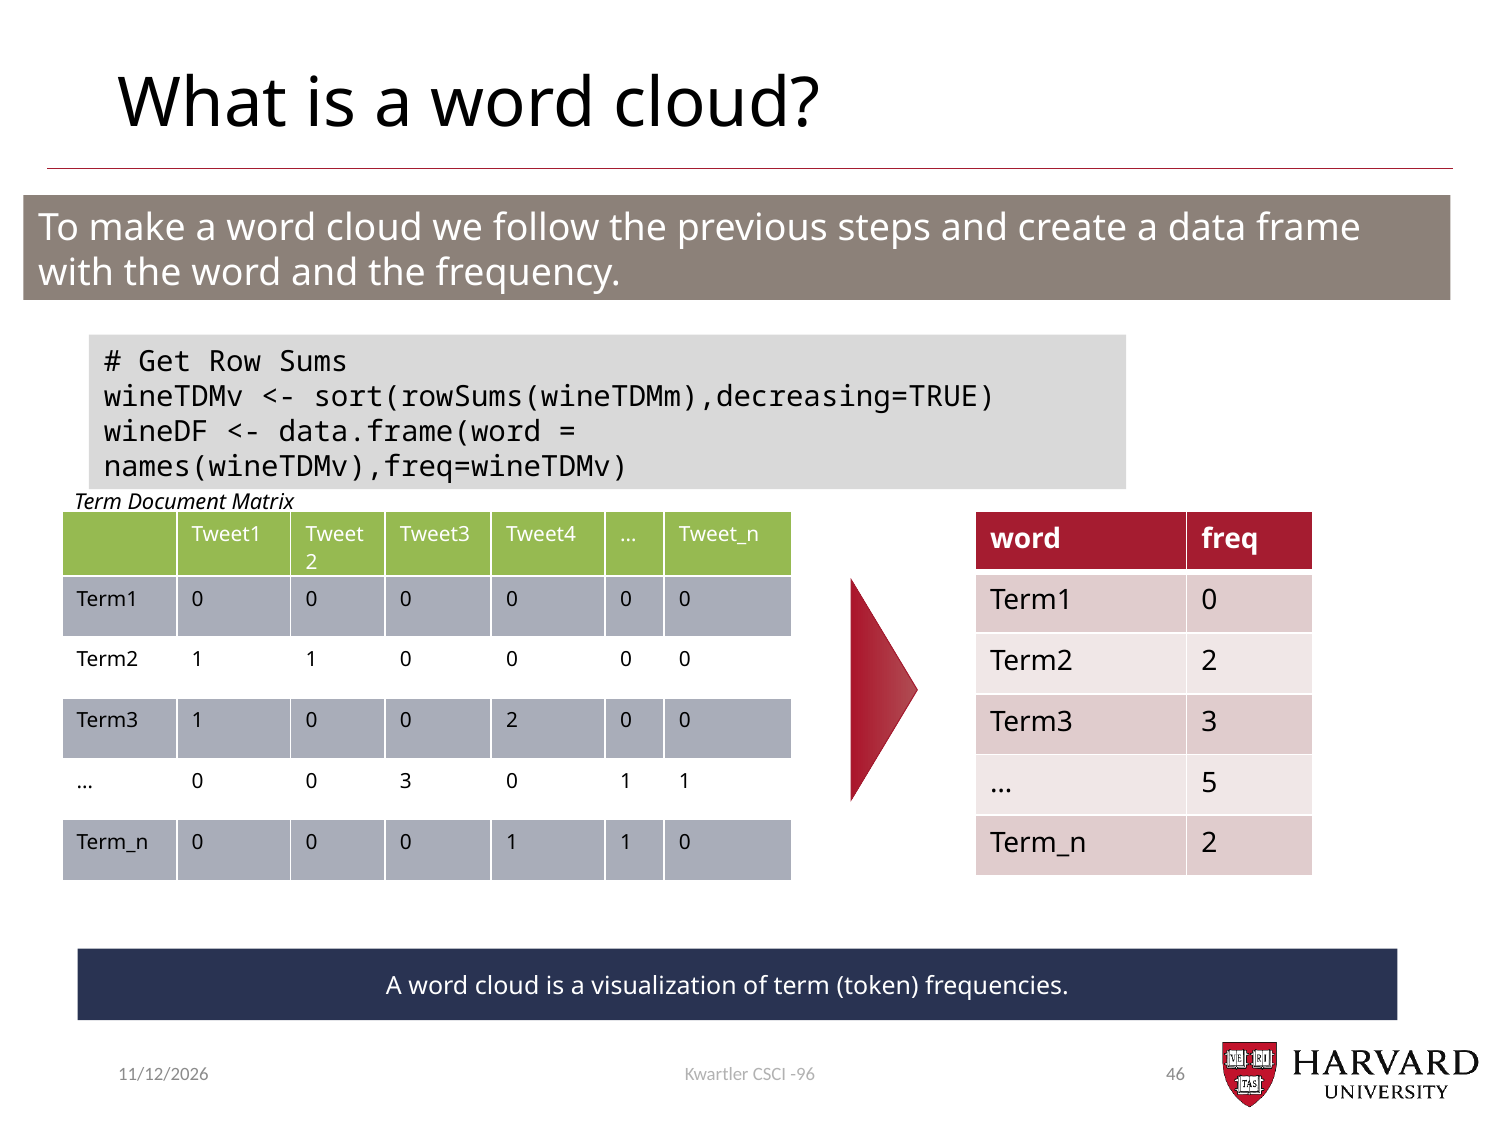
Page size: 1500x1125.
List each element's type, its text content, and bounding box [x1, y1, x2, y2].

table_cell Term3 [63, 699, 176, 758]
table_header Tweet1 [178, 522, 290, 575]
table_cell 1 [665, 760, 791, 819]
table_cell 0 [665, 577, 791, 636]
table_cell 0 [1187, 575, 1312, 632]
table_header Tweet_n [665, 512, 791, 575]
table_cell Term2 [976, 634, 1186, 693]
table_cell 3 [386, 760, 490, 819]
table_cell 0 [291, 577, 384, 636]
table_cell 2 [1187, 634, 1312, 693]
text_box To make a word cloud we follow the previous steps and create a data frame with the word and the frequency. [23, 195, 1451, 300]
table_header Tweet4 [492, 512, 604, 575]
table_cell 0 [386, 820, 490, 880]
table_cell 0 [291, 760, 384, 819]
table_cell 0 [606, 577, 663, 636]
table_cell 0 [178, 760, 290, 819]
table_header word [976, 512, 1186, 569]
table_cell 1 [606, 820, 663, 880]
table_cell 0 [492, 760, 604, 819]
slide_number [103, 1042, 441, 1103]
table_cell 0 [492, 577, 604, 636]
table_cell 1 [492, 820, 604, 880]
table_cell Term_n [976, 816, 1186, 875]
table_cell 5 [1187, 755, 1312, 814]
text_box # Get Row Sums wineTDMv <- sort(rowSums(wineTDMm),decreasing=TRUE) wineDF <- data.frame(word = names(wineTDMv),freq=wineTDMv) [88, 334, 1127, 490]
table_cell 0 [492, 638, 604, 697]
table_cell 0 [386, 638, 490, 697]
table_cell … [976, 755, 1186, 814]
footer Kwartler CSCI -96 [496, 1042, 1004, 1103]
text_box Setup [793, 640, 803, 701]
table_cell 0 [178, 820, 290, 880]
title What is a word cloud? [103, 59, 1397, 157]
table_cell 0 [665, 820, 791, 880]
table_cell 0 [291, 699, 384, 758]
table_header Tweet2 [291, 512, 384, 575]
table_cell Term1 [976, 575, 1186, 632]
table_header … [606, 512, 663, 575]
table_cell Term2 [63, 638, 176, 697]
text_box A word cloud is a visualization of term (token) frequencies. [77, 948, 1398, 1021]
table_cell 1 [606, 760, 663, 819]
table_header Tweet3 [386, 512, 490, 575]
table_cell 1 [178, 638, 290, 697]
table_cell … [63, 760, 176, 819]
table_cell 0 [291, 820, 384, 880]
table_cell 1 [291, 638, 384, 697]
text_box Term Document Matrix [59, 480, 310, 522]
table_cell Term3 [976, 695, 1186, 754]
table_cell 1 [178, 699, 290, 758]
table_cell 0 [665, 699, 791, 758]
table_cell 2 [1187, 816, 1312, 875]
slide_number 46 [1059, 1042, 1200, 1103]
table_cell 0 [386, 699, 490, 758]
table_cell Term1 [63, 577, 176, 636]
table_cell 0 [606, 699, 663, 758]
table_header [63, 522, 176, 575]
table_header freq [1187, 512, 1312, 569]
table_cell 2 [492, 699, 604, 758]
table_cell 0 [386, 577, 490, 636]
picture [1200, 1024, 1500, 1125]
table_cell 0 [606, 638, 663, 697]
table_cell Term_n [63, 820, 176, 880]
table_cell 0 [665, 638, 791, 697]
table_cell 0 [178, 577, 290, 636]
table_cell 3 [1187, 695, 1312, 754]
text_box [850, 578, 918, 802]
